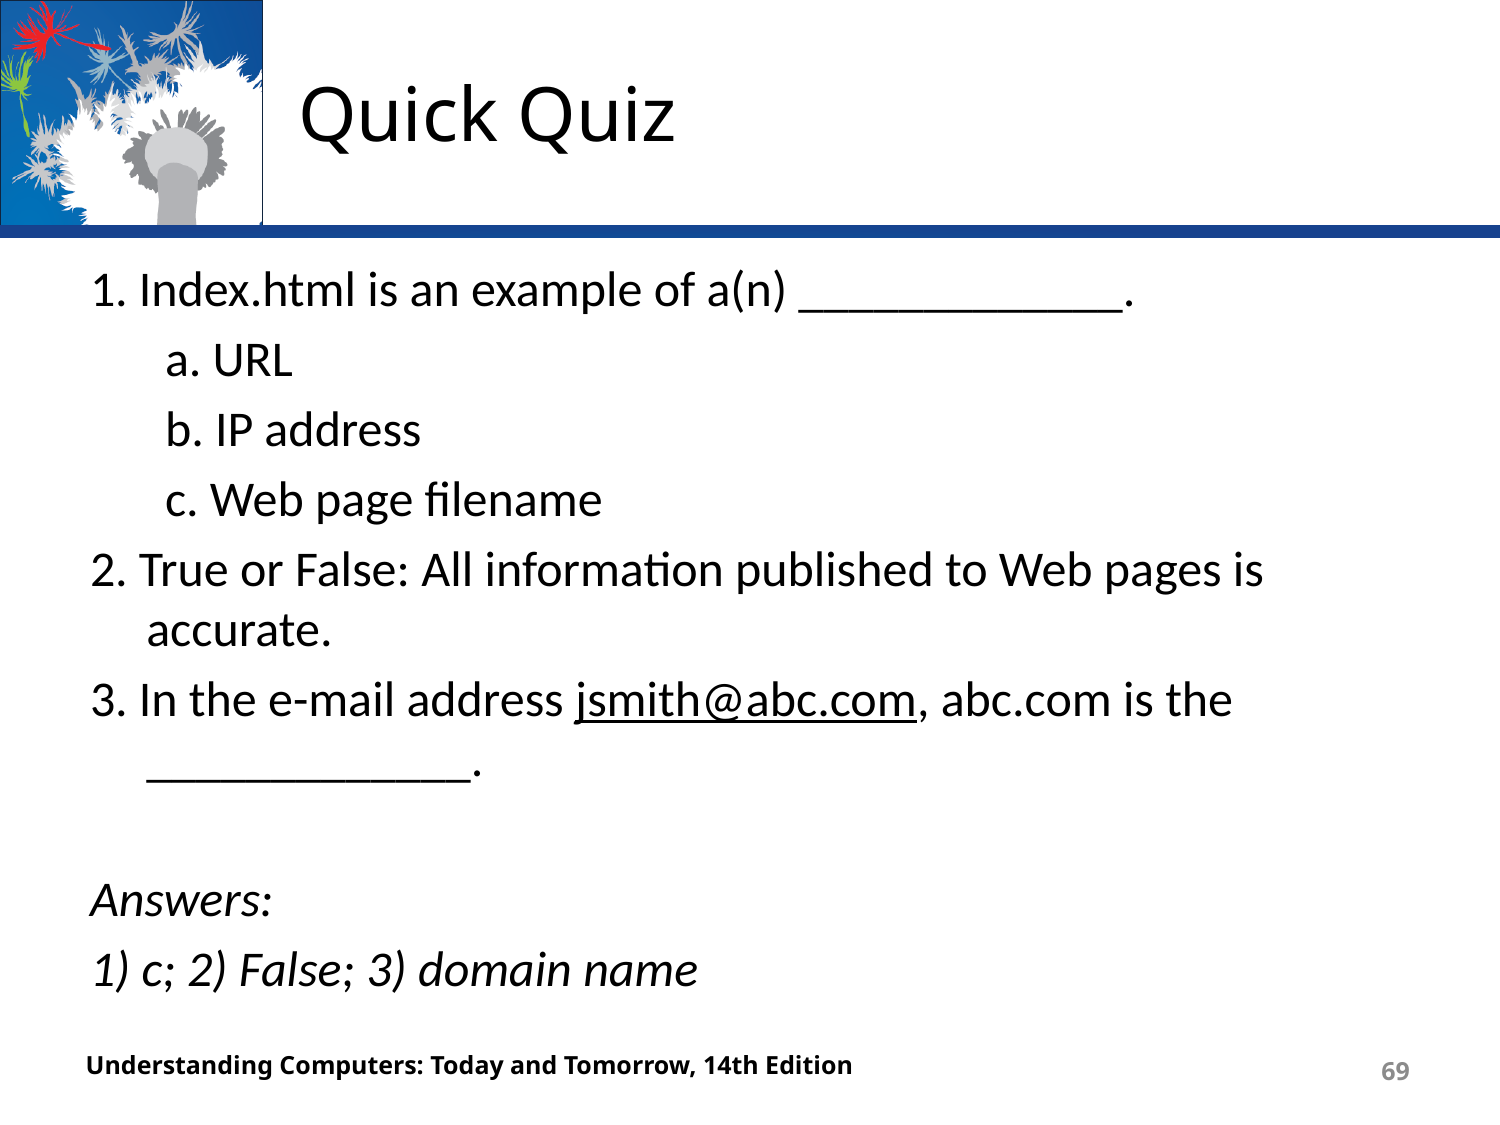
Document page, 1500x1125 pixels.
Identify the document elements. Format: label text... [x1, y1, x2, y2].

picture [0, 1, 1500, 238]
footer Understanding Computers: Today and Tomorrow, 14th Edition [70, 1042, 1057, 1103]
list 1. Index.html is an example of a(n) _____________. a. URL b. IP address c. Web page filename 2. True or False: All information published to Web pages is accurate. 3. In the e-mail address jsmith@abc.com, abc.com is the _____________. Answers: 1) c; 2) False; 3) domain name [74, 249, 1426, 1006]
slide_number 69 [1074, 1042, 1425, 1103]
title Quick Quiz [283, 44, 1426, 179]
